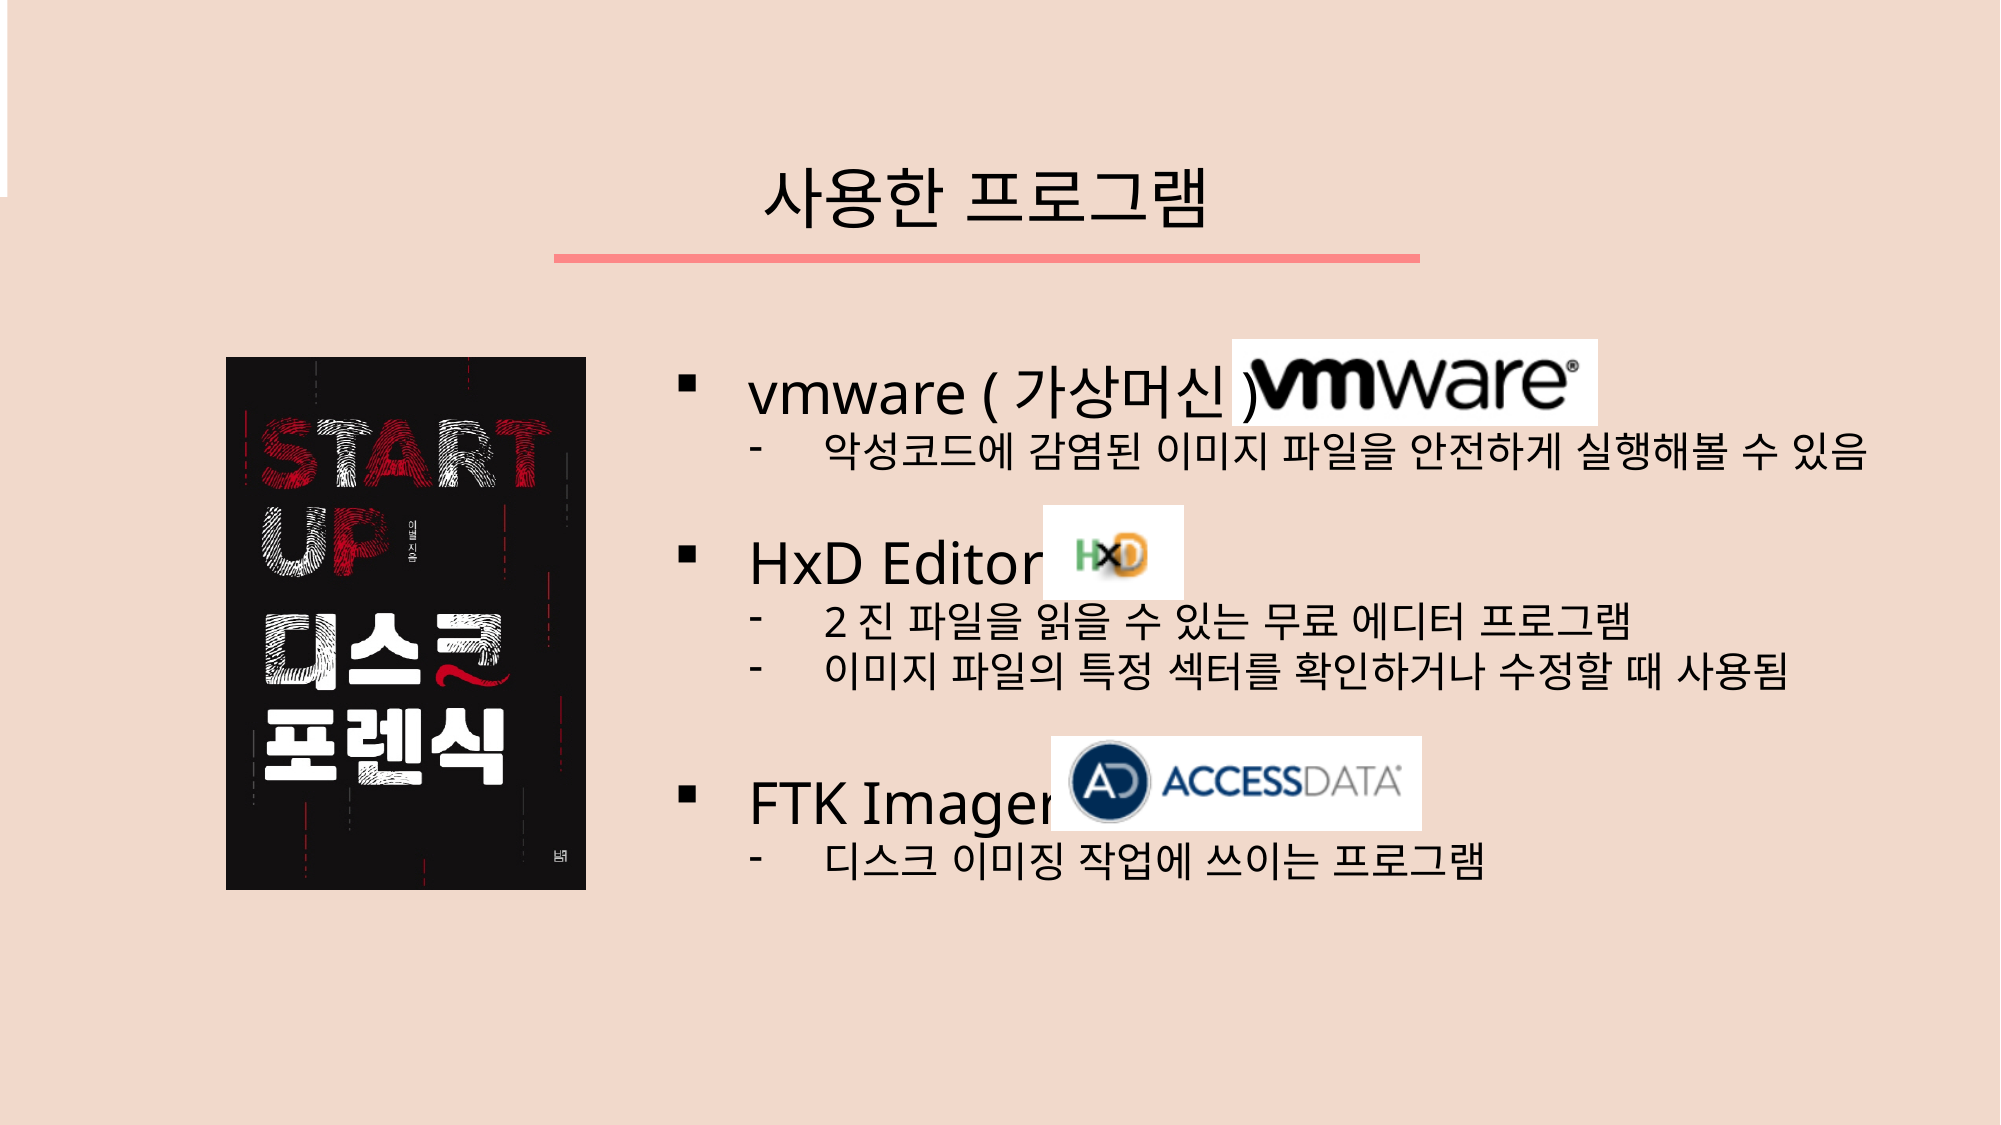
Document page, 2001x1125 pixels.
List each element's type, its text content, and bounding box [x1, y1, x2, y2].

text_box vmware (가상머신) 악성코드에 감염된 이미지 파일을 안전하게 실행해볼 수 있음 HxD Editor 2진 파일을 읽을 수 있는 무료 에디터 프로그램 이미지 파일의 특정 섹터를 확인하거나 수정할 때 사용됨 FTK Imager 디스크 이미징 작업에 쓰이는 프로그램 [659, 348, 1958, 894]
picture [1232, 339, 1598, 426]
picture [1051, 736, 1422, 831]
text_box [0, 0, 8, 198]
text_box 사용한 프로그램 [626, 149, 1347, 245]
picture [1043, 505, 1184, 600]
picture [225, 357, 586, 890]
